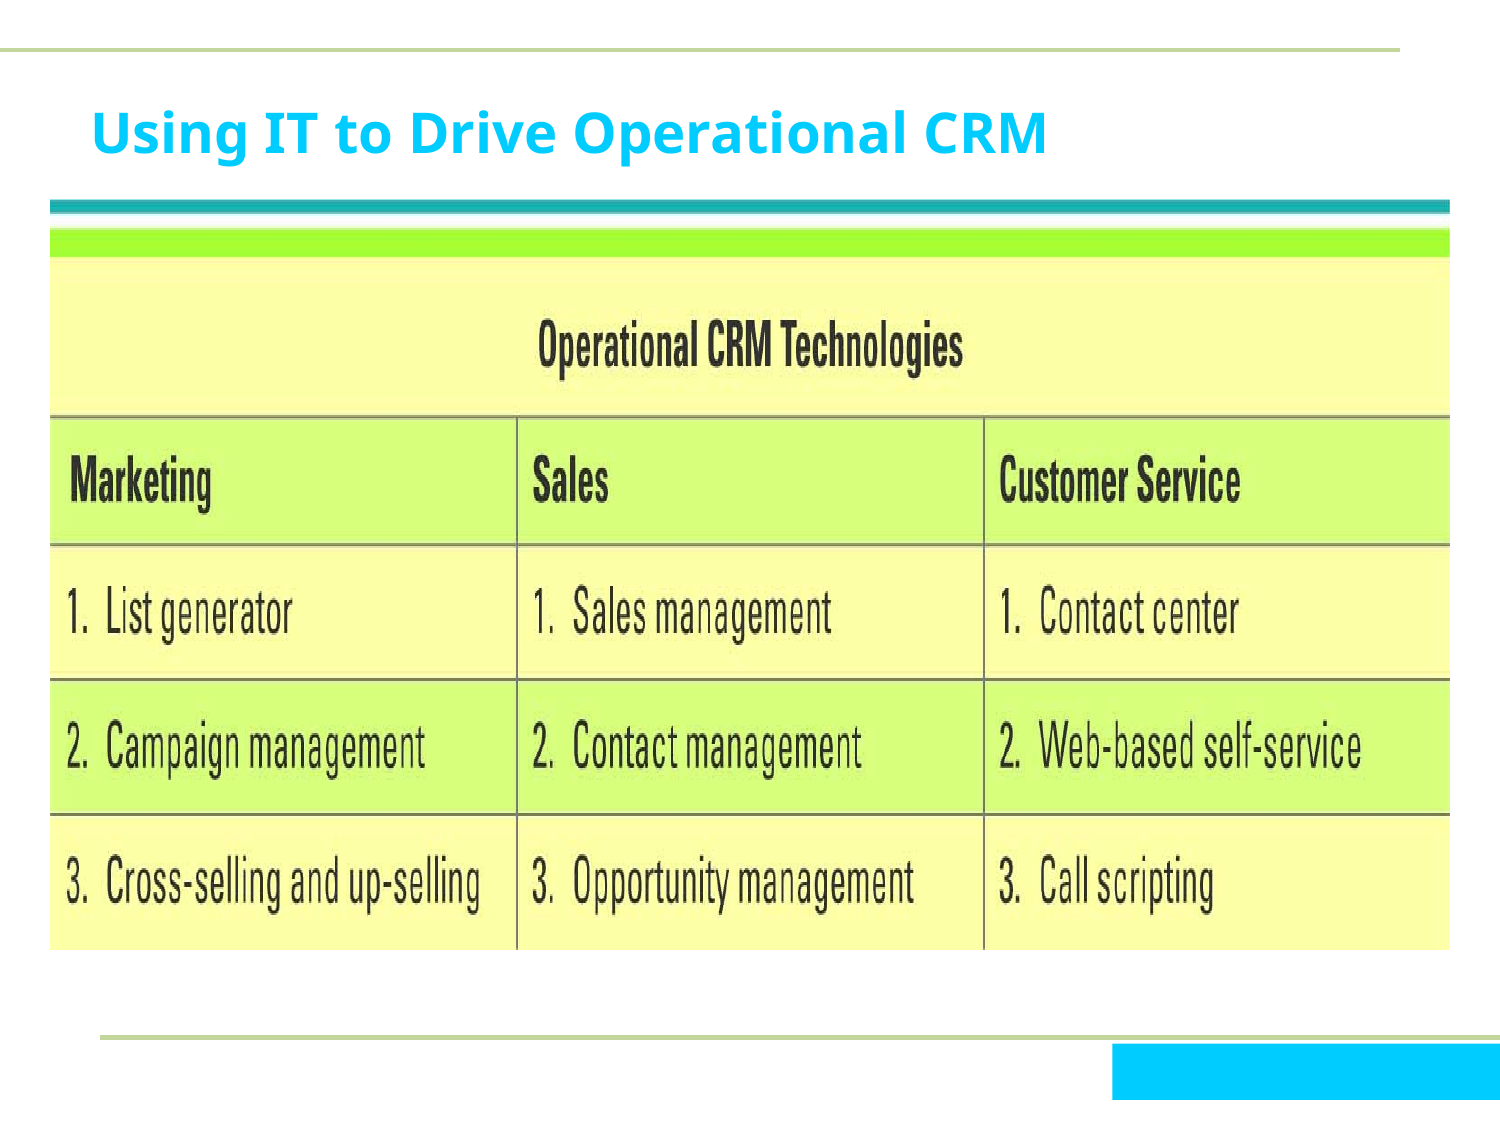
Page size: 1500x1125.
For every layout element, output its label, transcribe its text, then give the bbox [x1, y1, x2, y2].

picture [50, 199, 1450, 951]
title Using IT to Drive Operational CRM [75, 37, 1425, 198]
